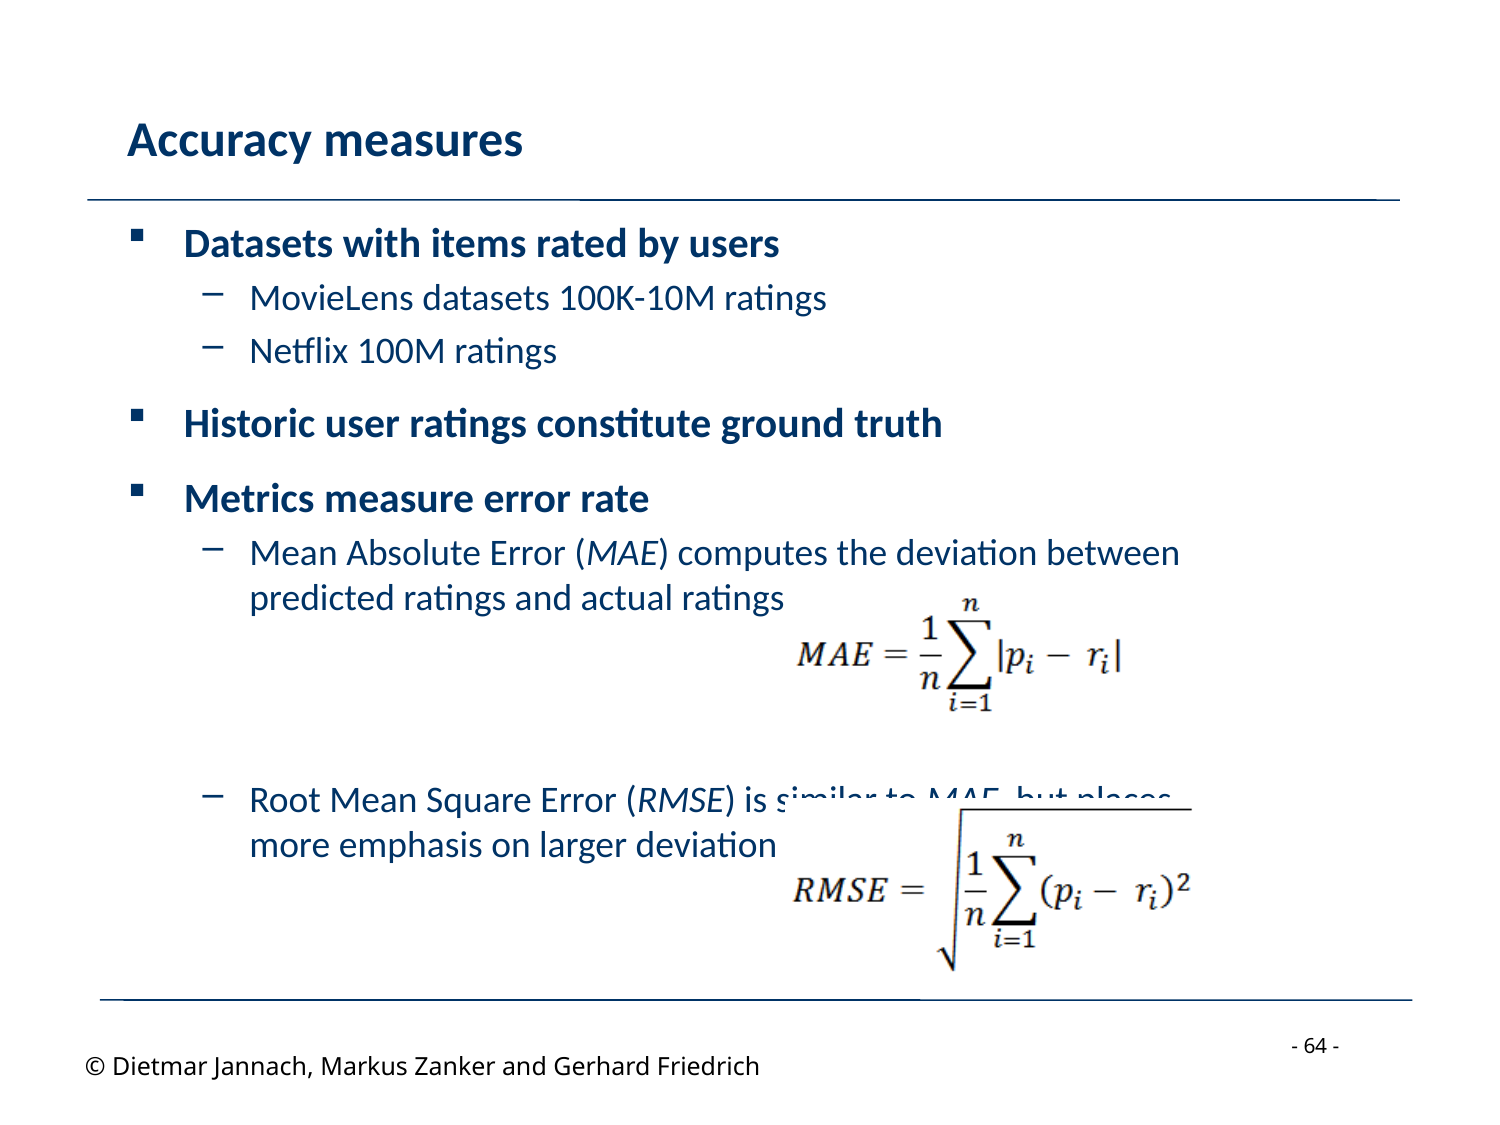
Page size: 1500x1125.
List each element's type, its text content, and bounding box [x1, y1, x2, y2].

picture [785, 798, 1203, 976]
list Datasets with items rated by users MovieLens datasets 100K-10M ratings Netflix 100M ratings Historic user ratings constitute ground truth Metrics measure error rate Mean Absolute Error (MAE) computes the deviation between predicted ratings and actual ratings Root Mean Square Error (RMSE) is similar to MAE, but places more emphasis on larger deviation [112, 207, 1211, 1071]
title Accuracy measures [111, 42, 1081, 231]
picture [791, 590, 1129, 717]
